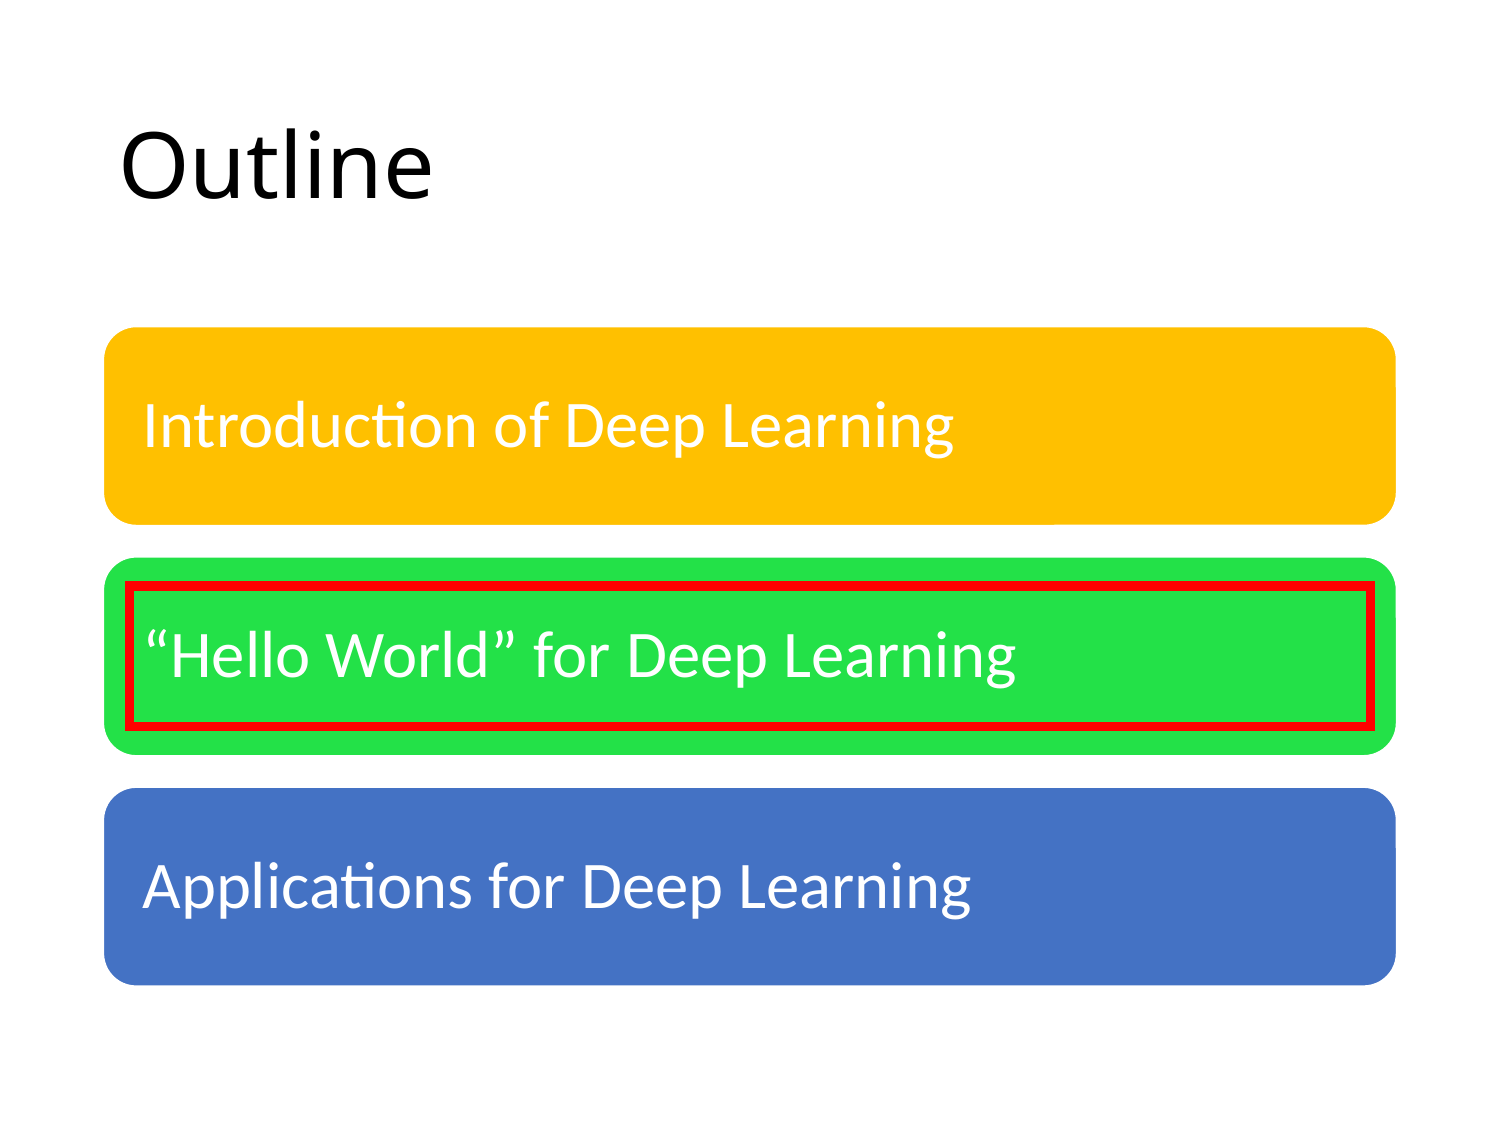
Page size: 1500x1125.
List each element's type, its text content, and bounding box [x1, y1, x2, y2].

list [103, 299, 1397, 1014]
title Outline [103, 59, 1397, 278]
